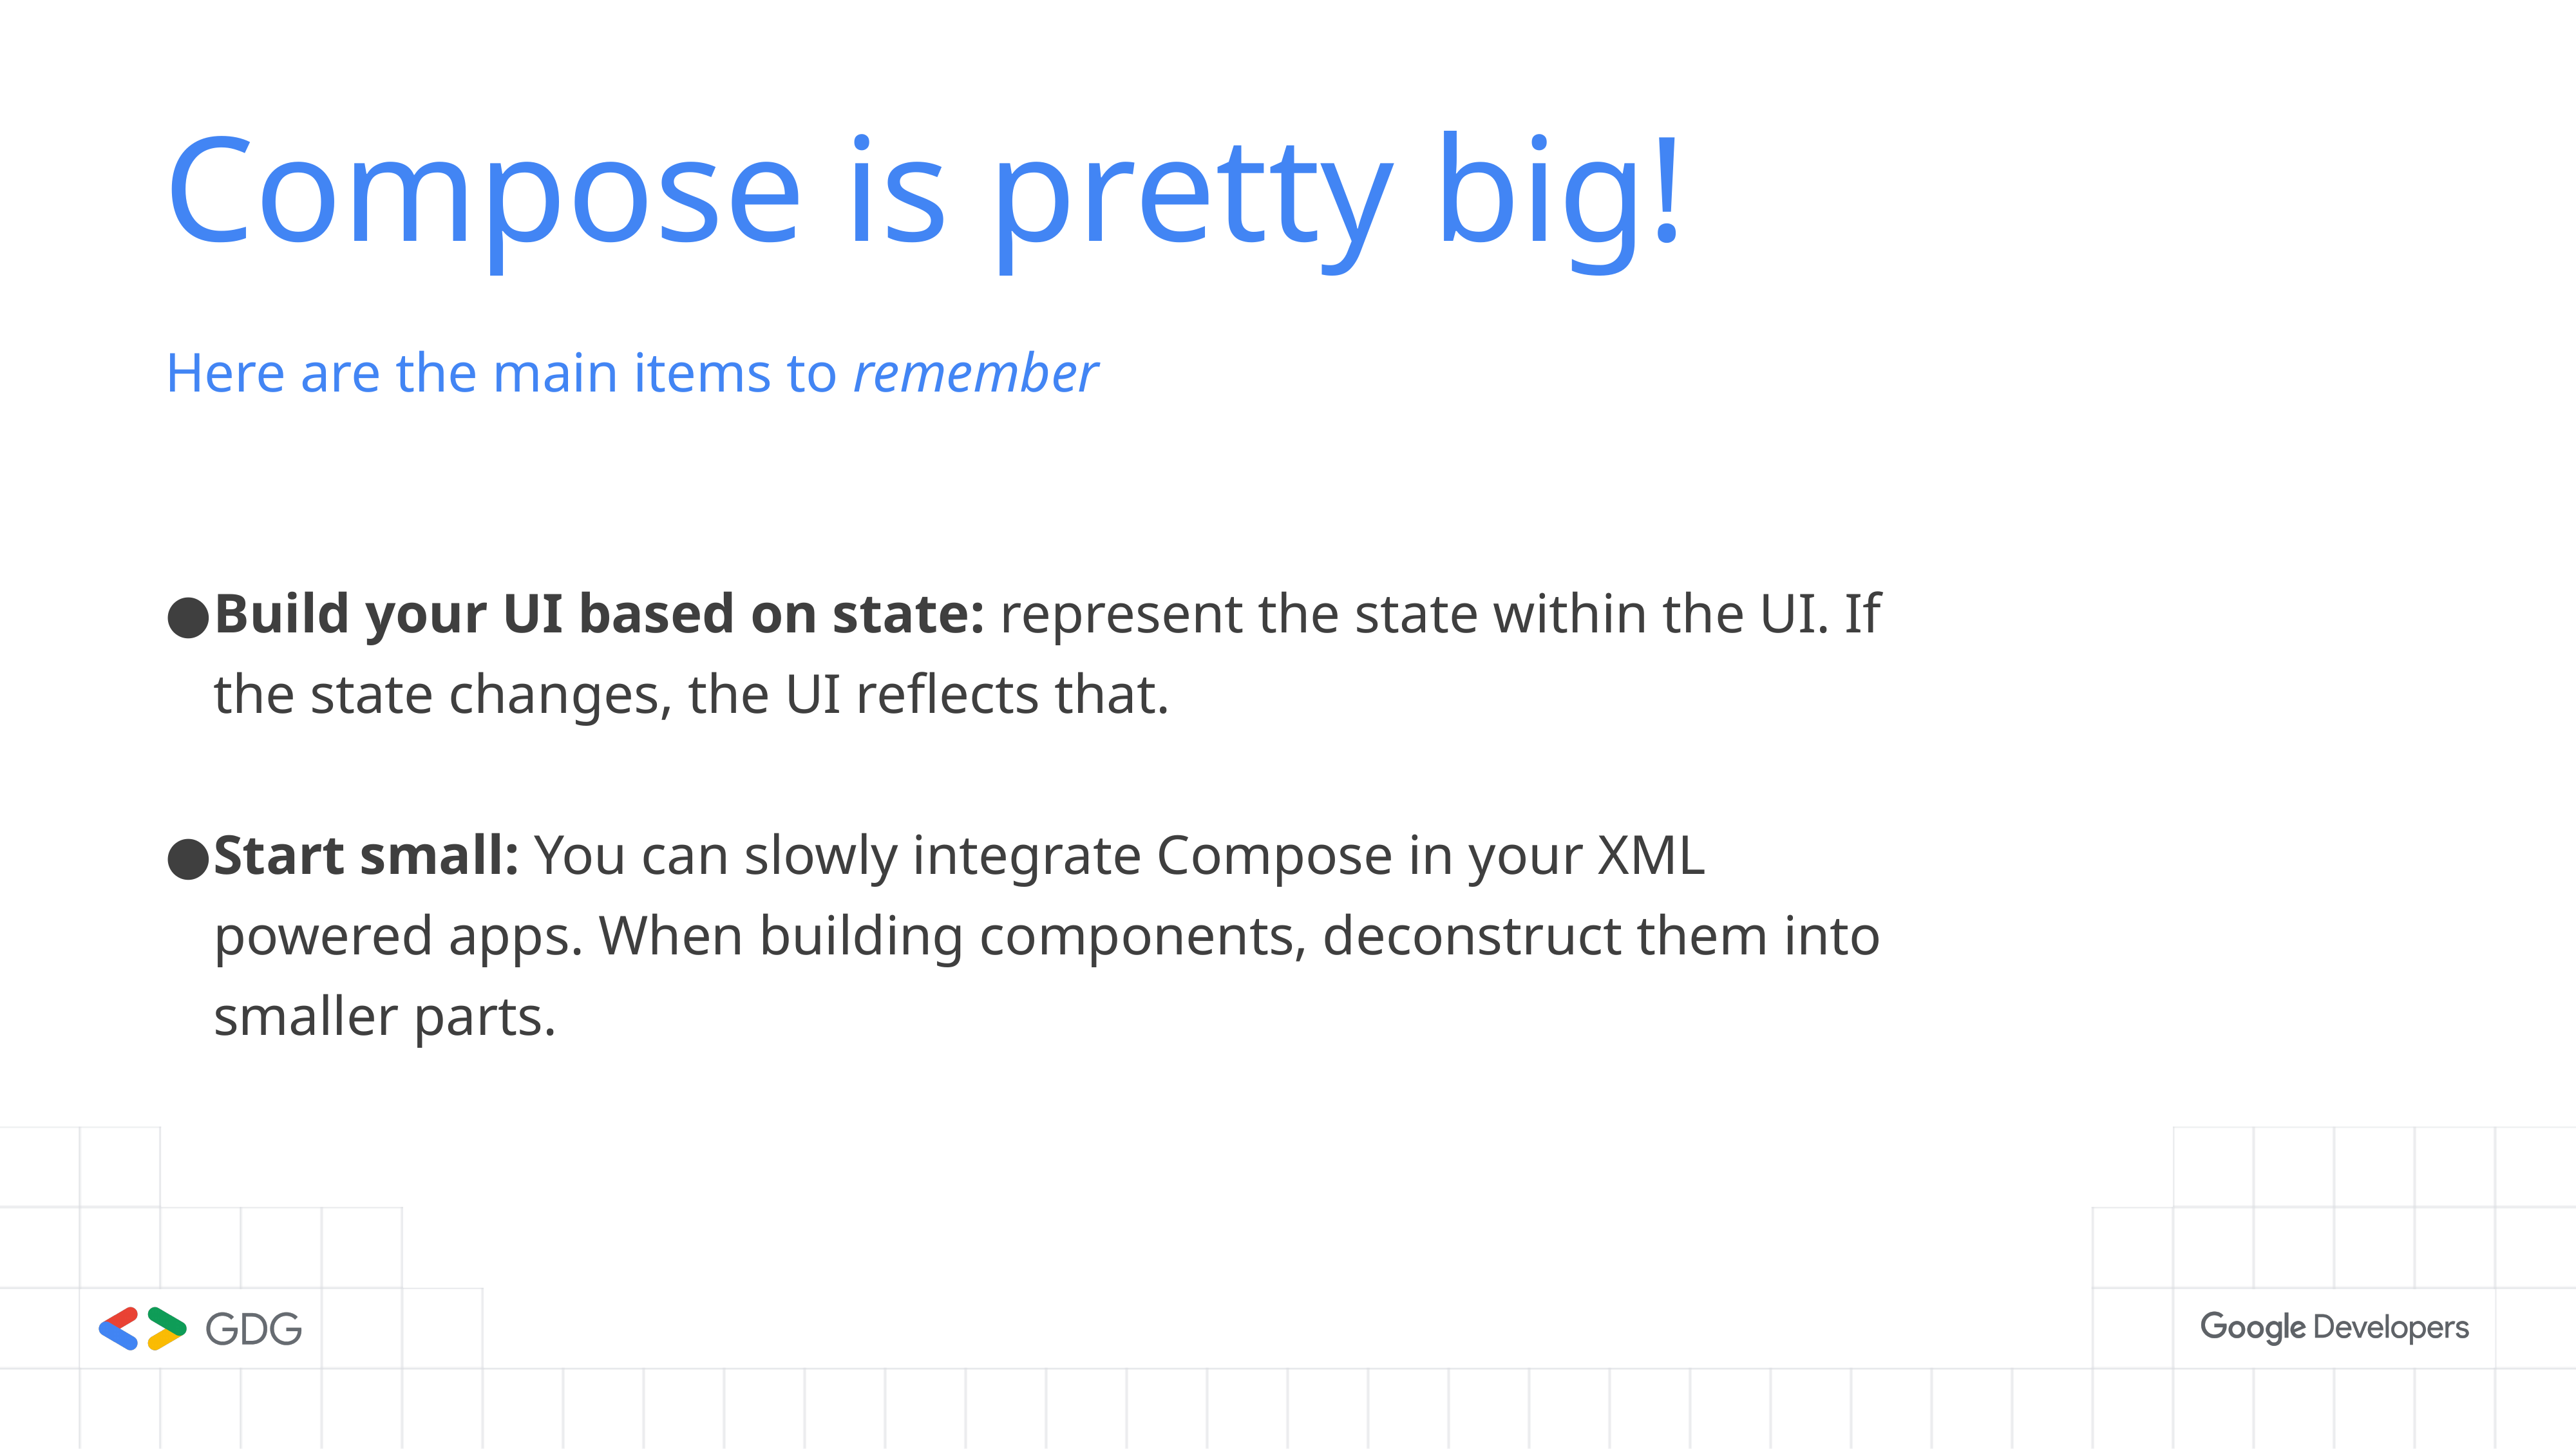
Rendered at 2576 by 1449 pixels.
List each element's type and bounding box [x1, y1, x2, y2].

picture [0, 1368, 2576, 1449]
text_box [0, 0, 2576, 1368]
